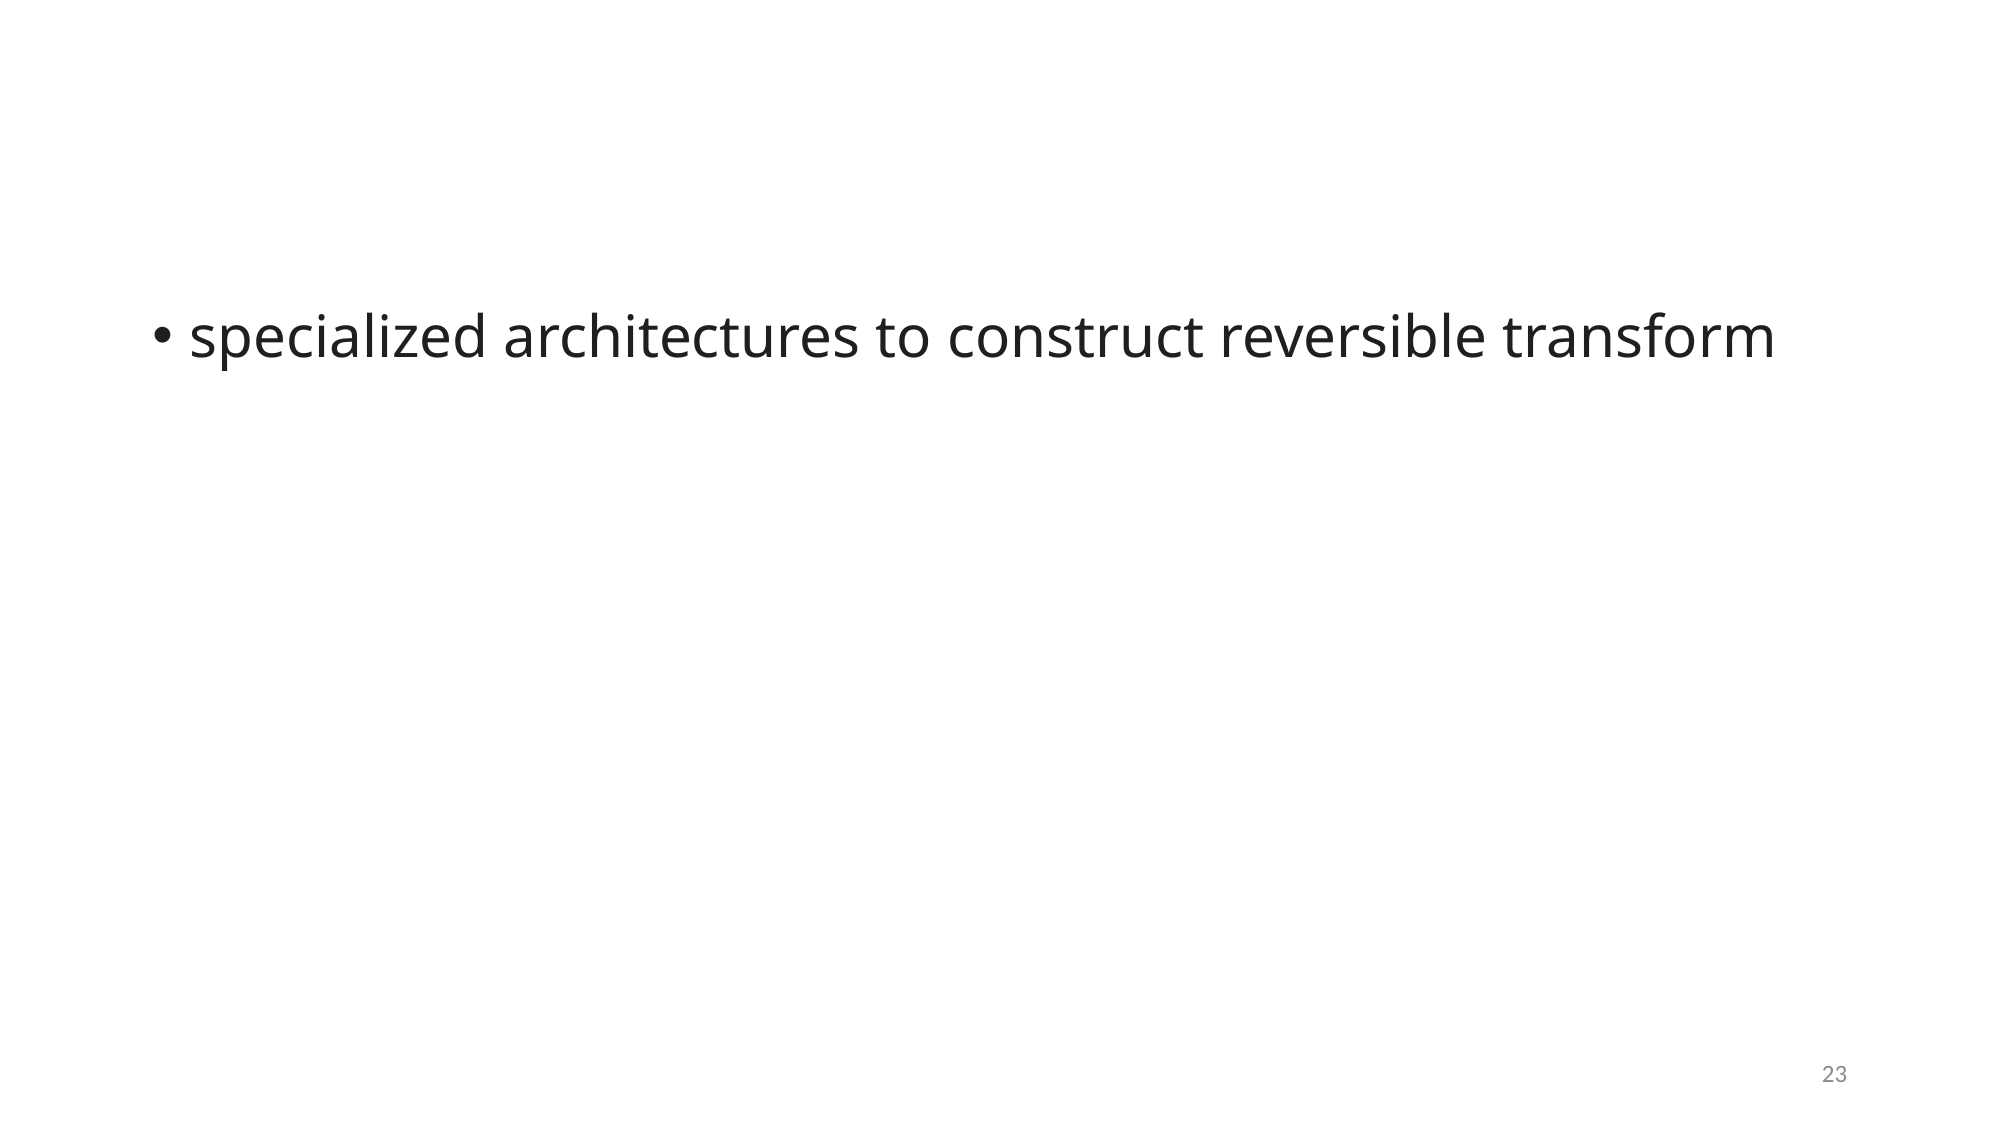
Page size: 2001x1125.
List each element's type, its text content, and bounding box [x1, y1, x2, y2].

slide_number 23 [1412, 1042, 1863, 1103]
list specialized architectures to construct reversible transform [137, 299, 1863, 1014]
